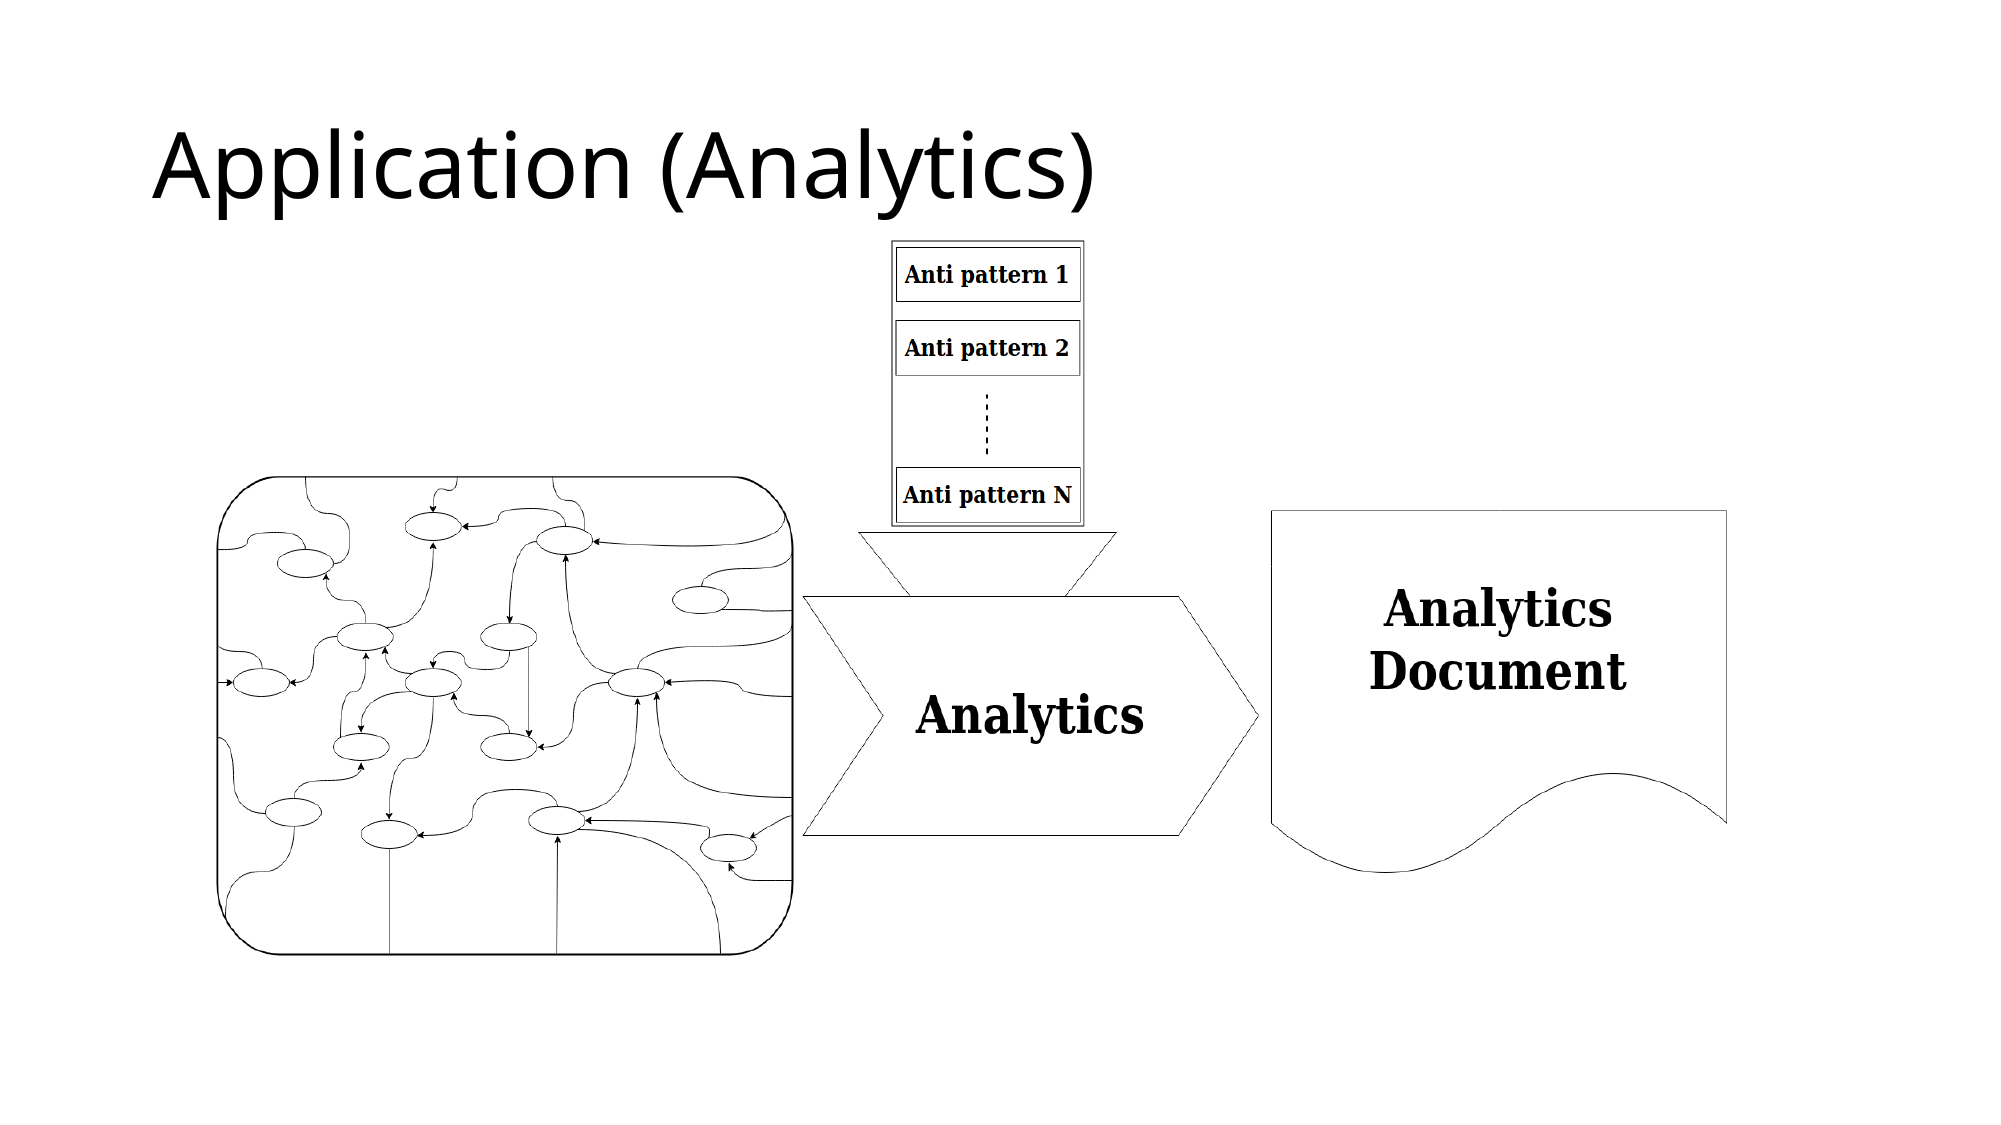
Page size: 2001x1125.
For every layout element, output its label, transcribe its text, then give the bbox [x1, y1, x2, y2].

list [211, 240, 1727, 962]
title Application (Analytics) [137, 59, 1863, 278]
